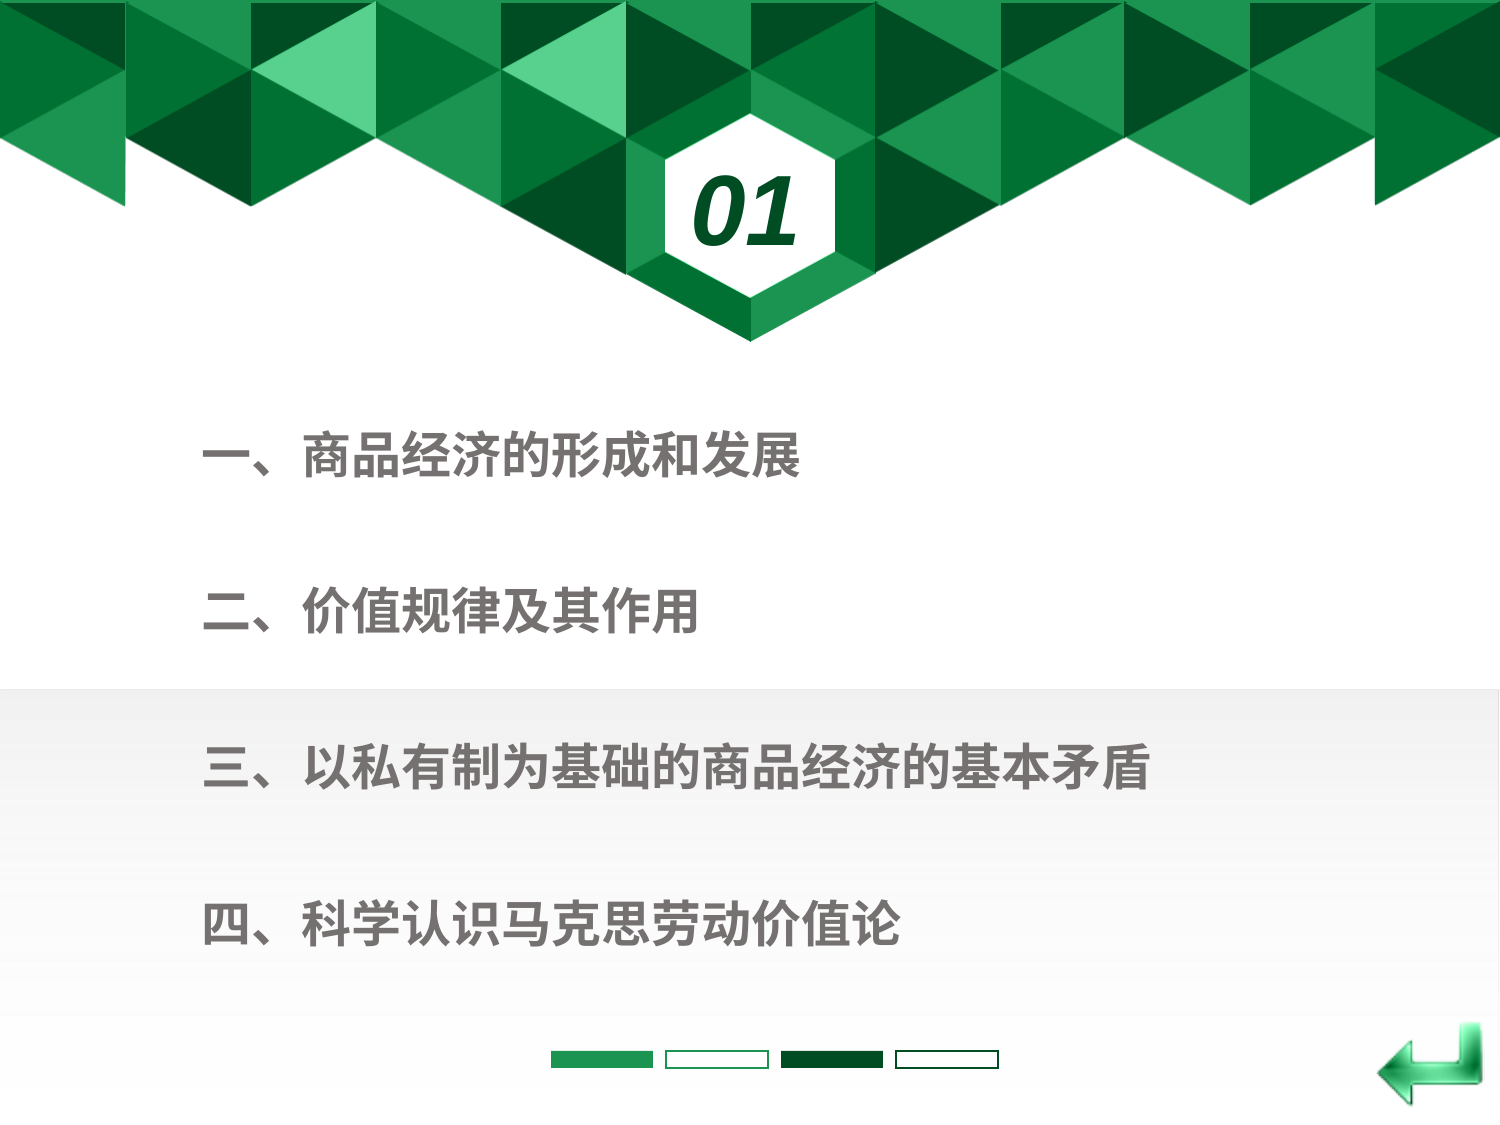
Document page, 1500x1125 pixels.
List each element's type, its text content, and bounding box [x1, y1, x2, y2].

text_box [551, 1050, 999, 1068]
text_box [0, 0, 1500, 342]
text_box 一、商品经济的形成和发展 [186, 416, 1356, 491]
text_box 二、价值规律及其作用 [186, 572, 1356, 648]
picture [0, 689, 1500, 1125]
